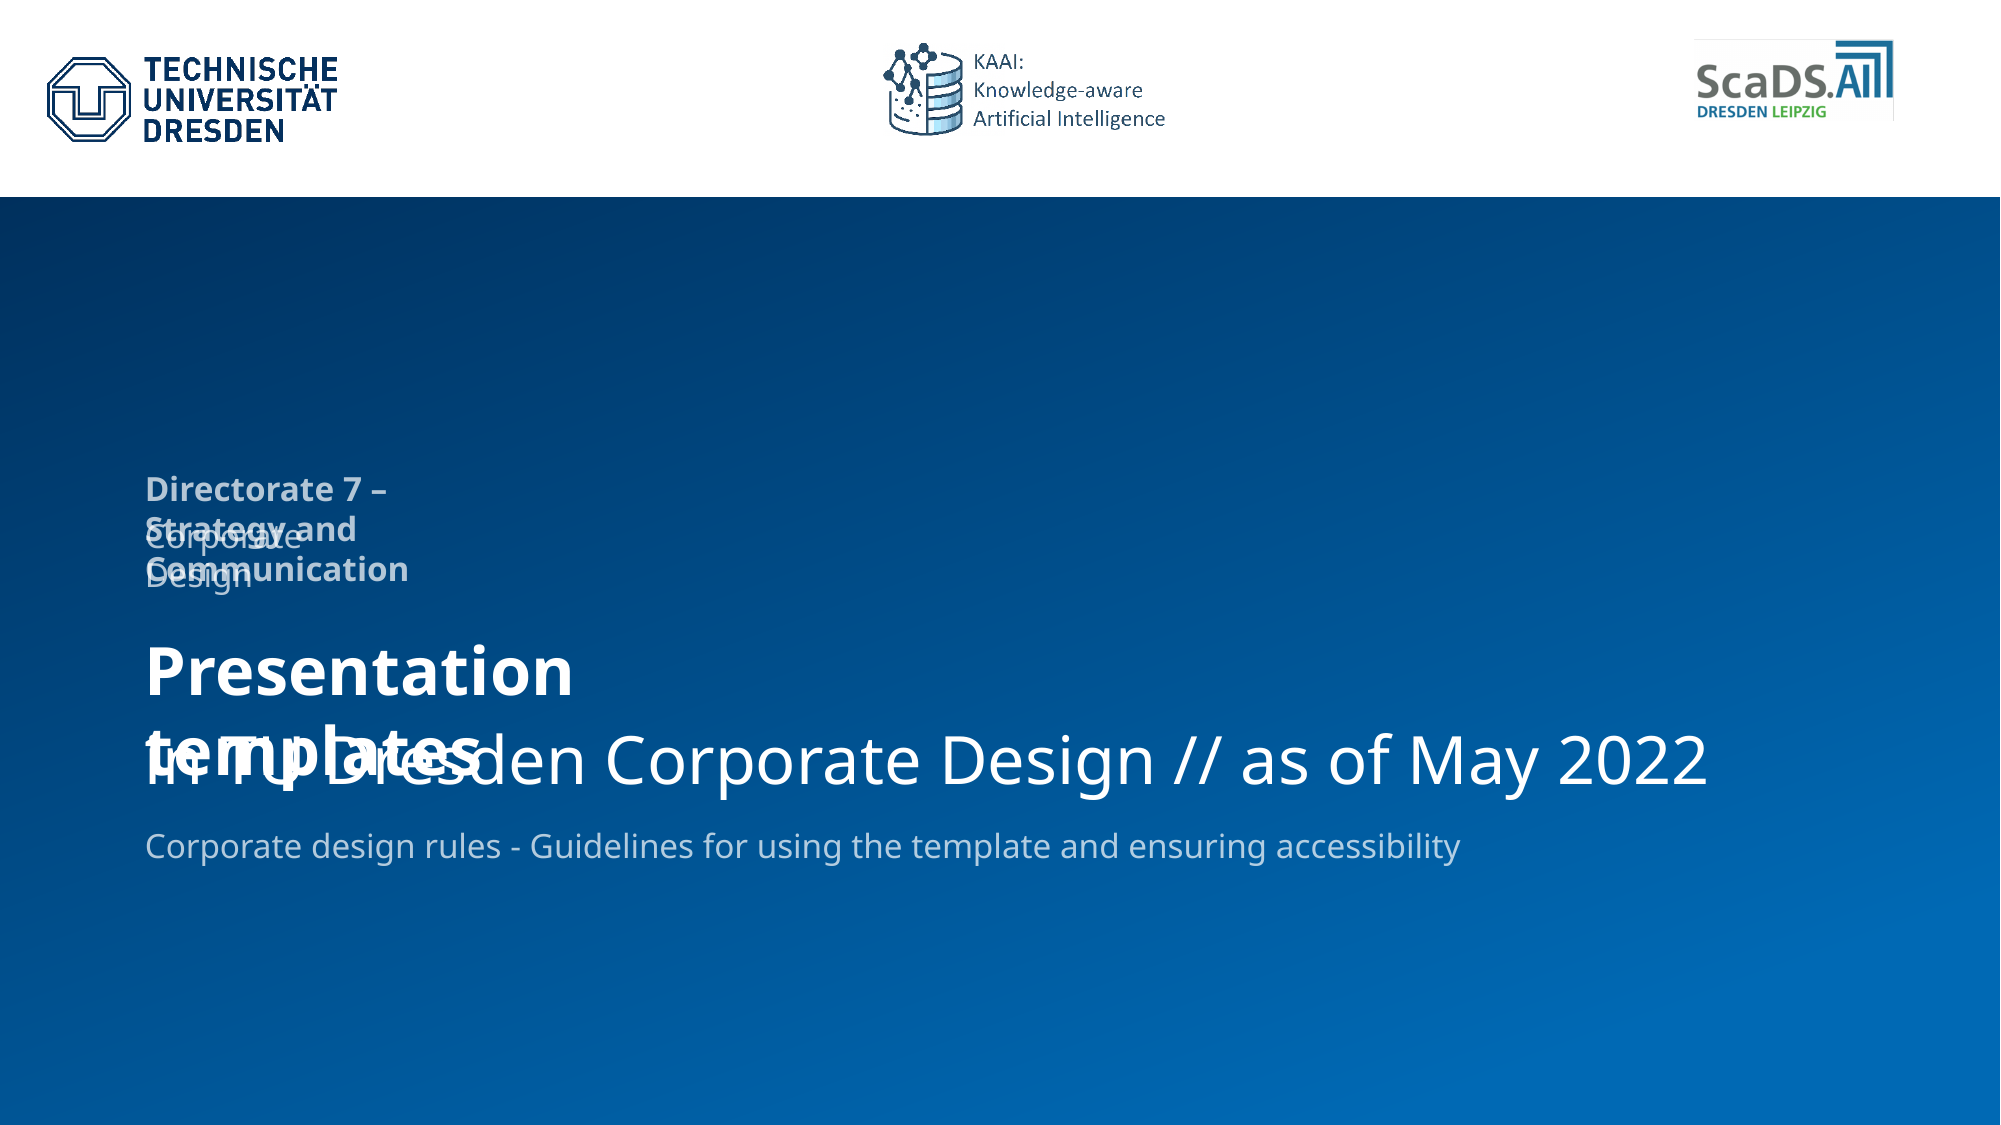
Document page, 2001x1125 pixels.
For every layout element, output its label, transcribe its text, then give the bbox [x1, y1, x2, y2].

list in TU Dresden Corporate Design // as of May 2022 [144, 717, 1715, 799]
title Presentation templates [144, 629, 782, 710]
list Directorate 7 – Strategy and Communication [144, 467, 508, 509]
picture [47, 57, 337, 142]
list Corporate Design [144, 514, 419, 556]
picture [1692, 38, 1895, 122]
subtitle Corporate design rules - Guidelines for using the template and ensuring accessibility [144, 824, 1465, 866]
picture [883, 43, 1165, 136]
